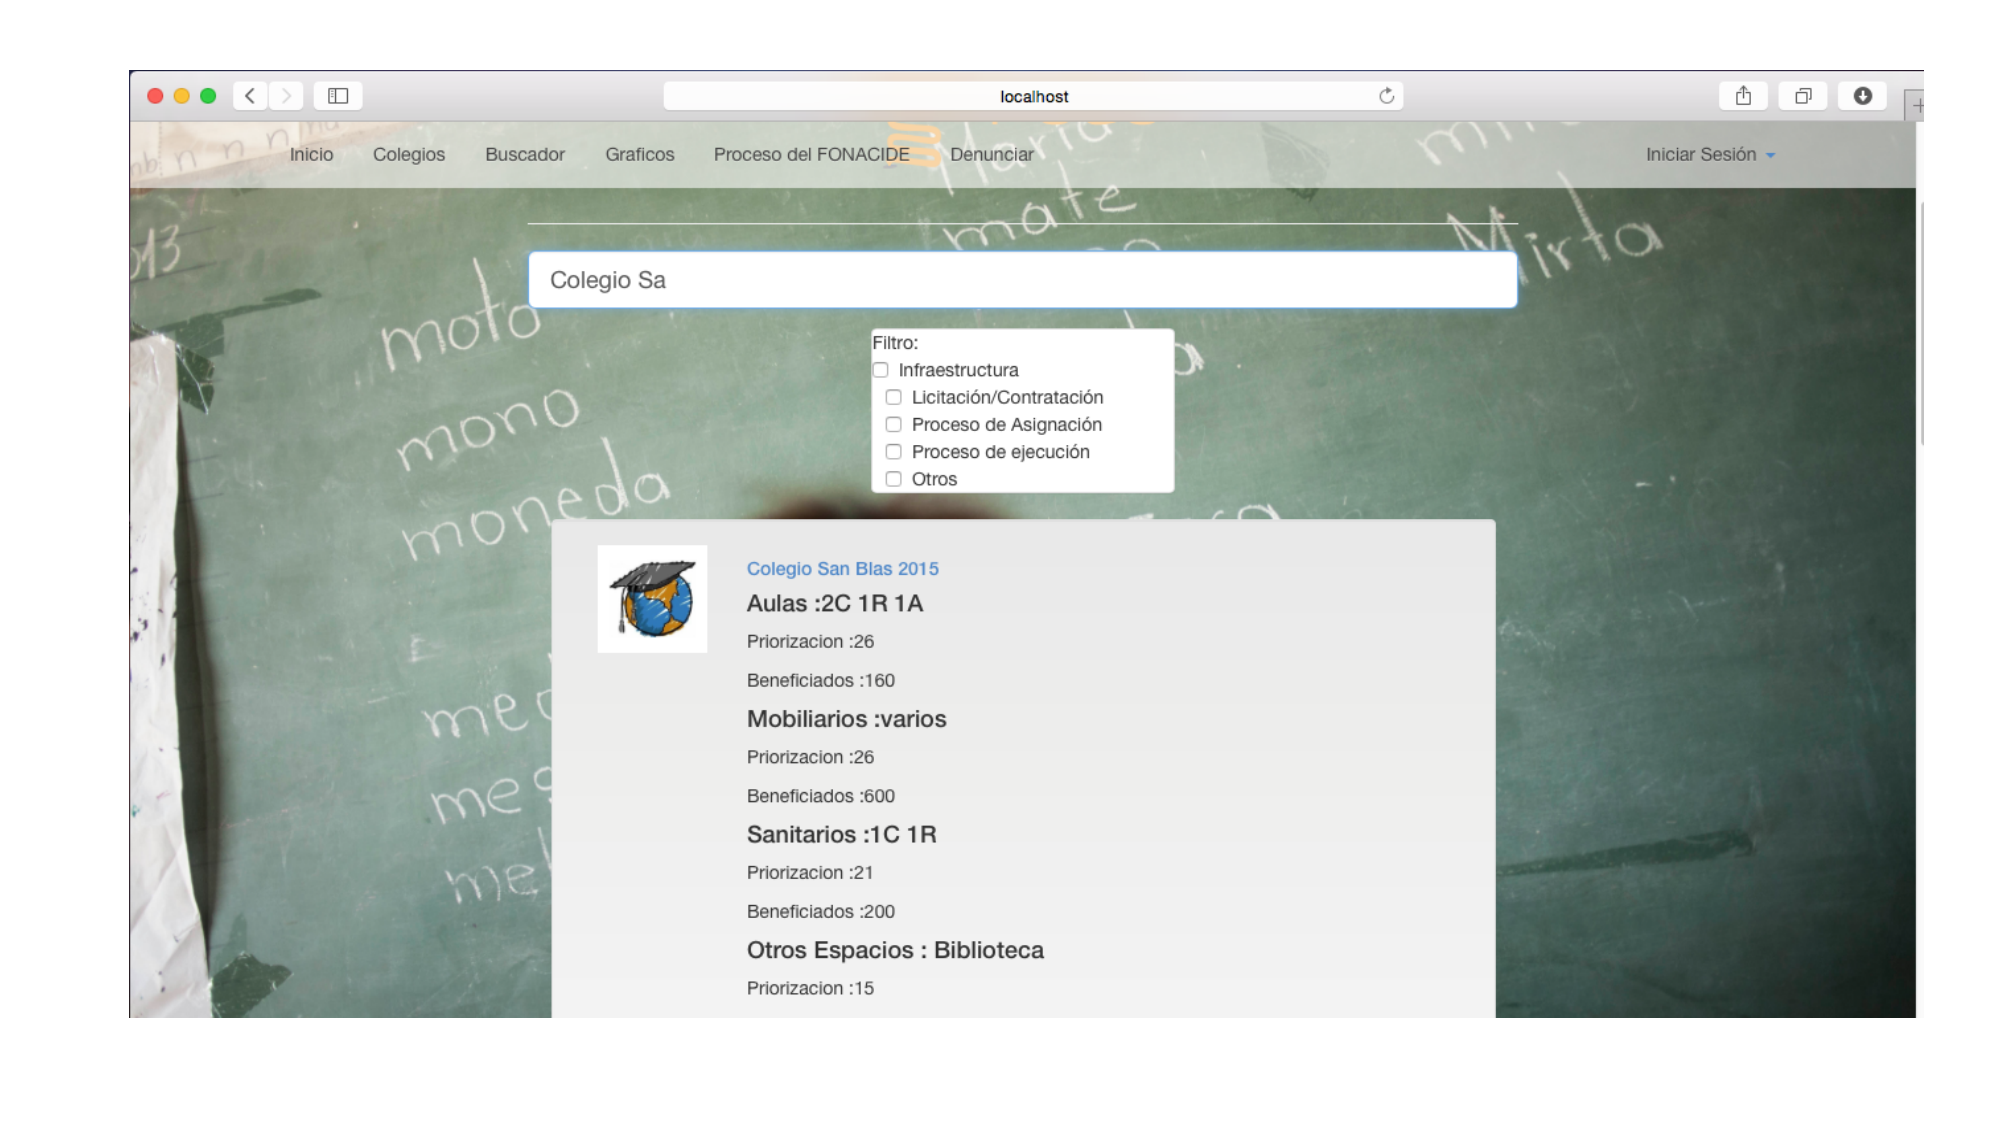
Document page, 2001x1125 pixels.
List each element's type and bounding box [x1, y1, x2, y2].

picture [129, 70, 1925, 1019]
